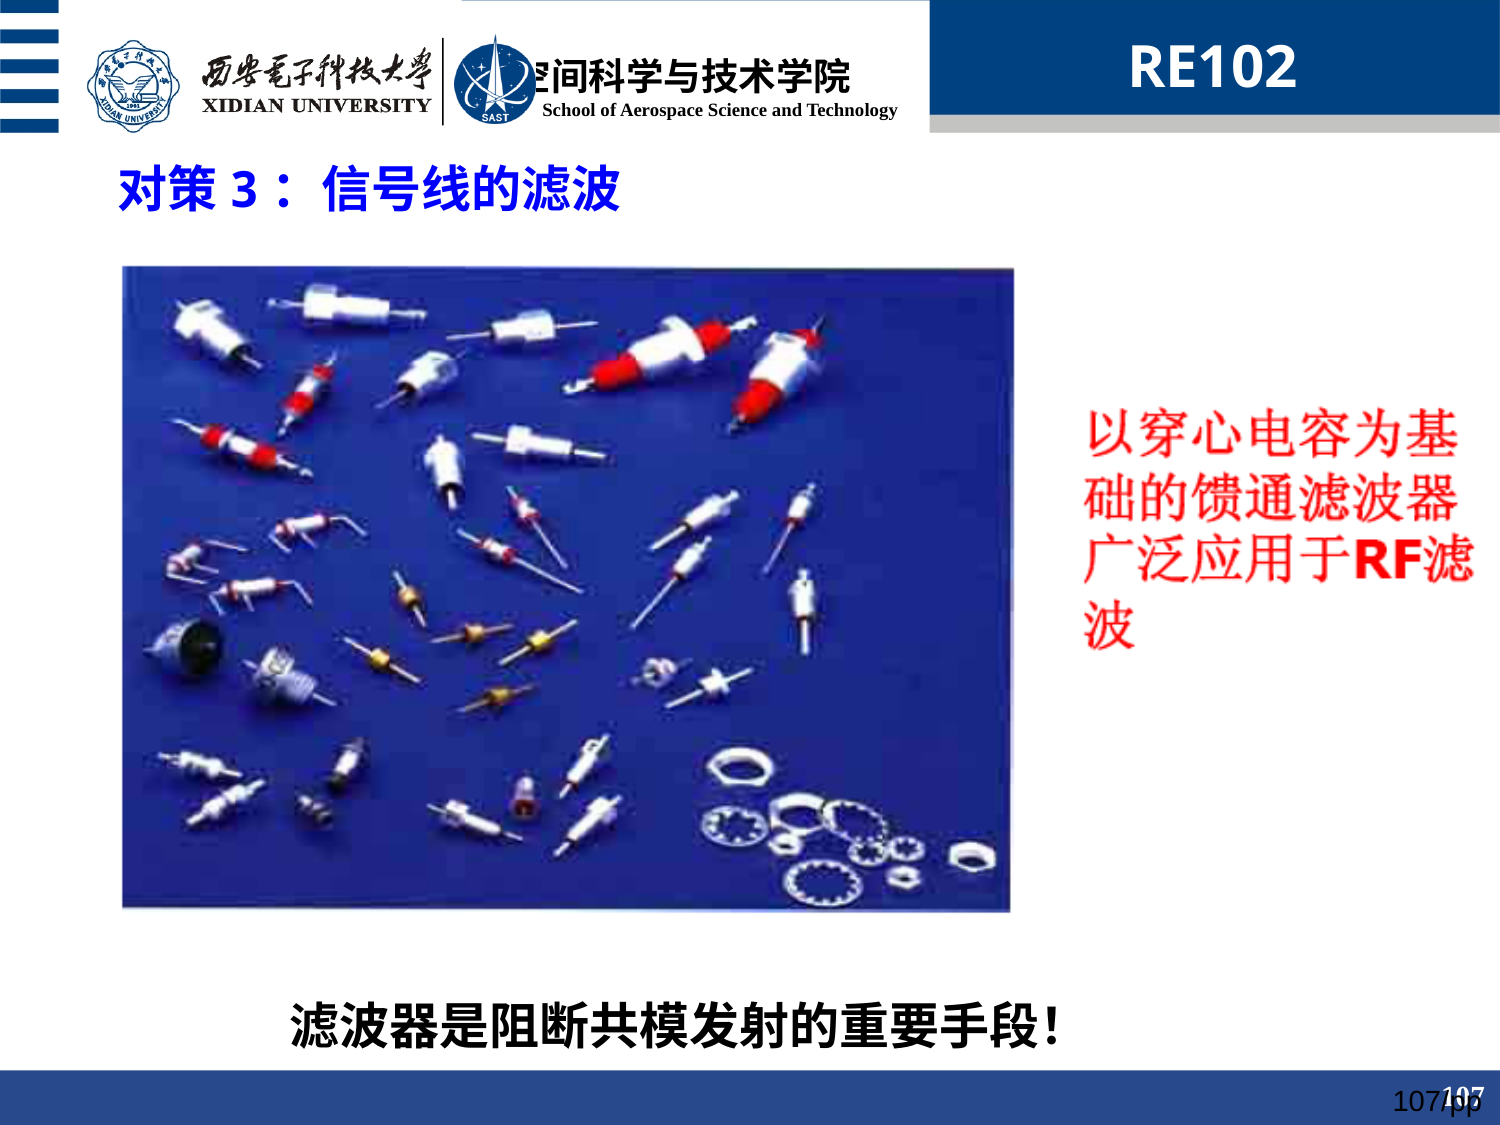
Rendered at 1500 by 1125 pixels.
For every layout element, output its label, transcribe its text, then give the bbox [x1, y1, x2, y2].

text_box 107/pp [1312, 1074, 1497, 1116]
text_box 对策3：信号线的滤波 [102, 149, 763, 225]
text_box RE102 [1112, 11, 1333, 95]
text_box 滤波器是阻断共模发射的重要手段！ [275, 994, 1138, 1063]
picture [0, 0, 1500, 1070]
